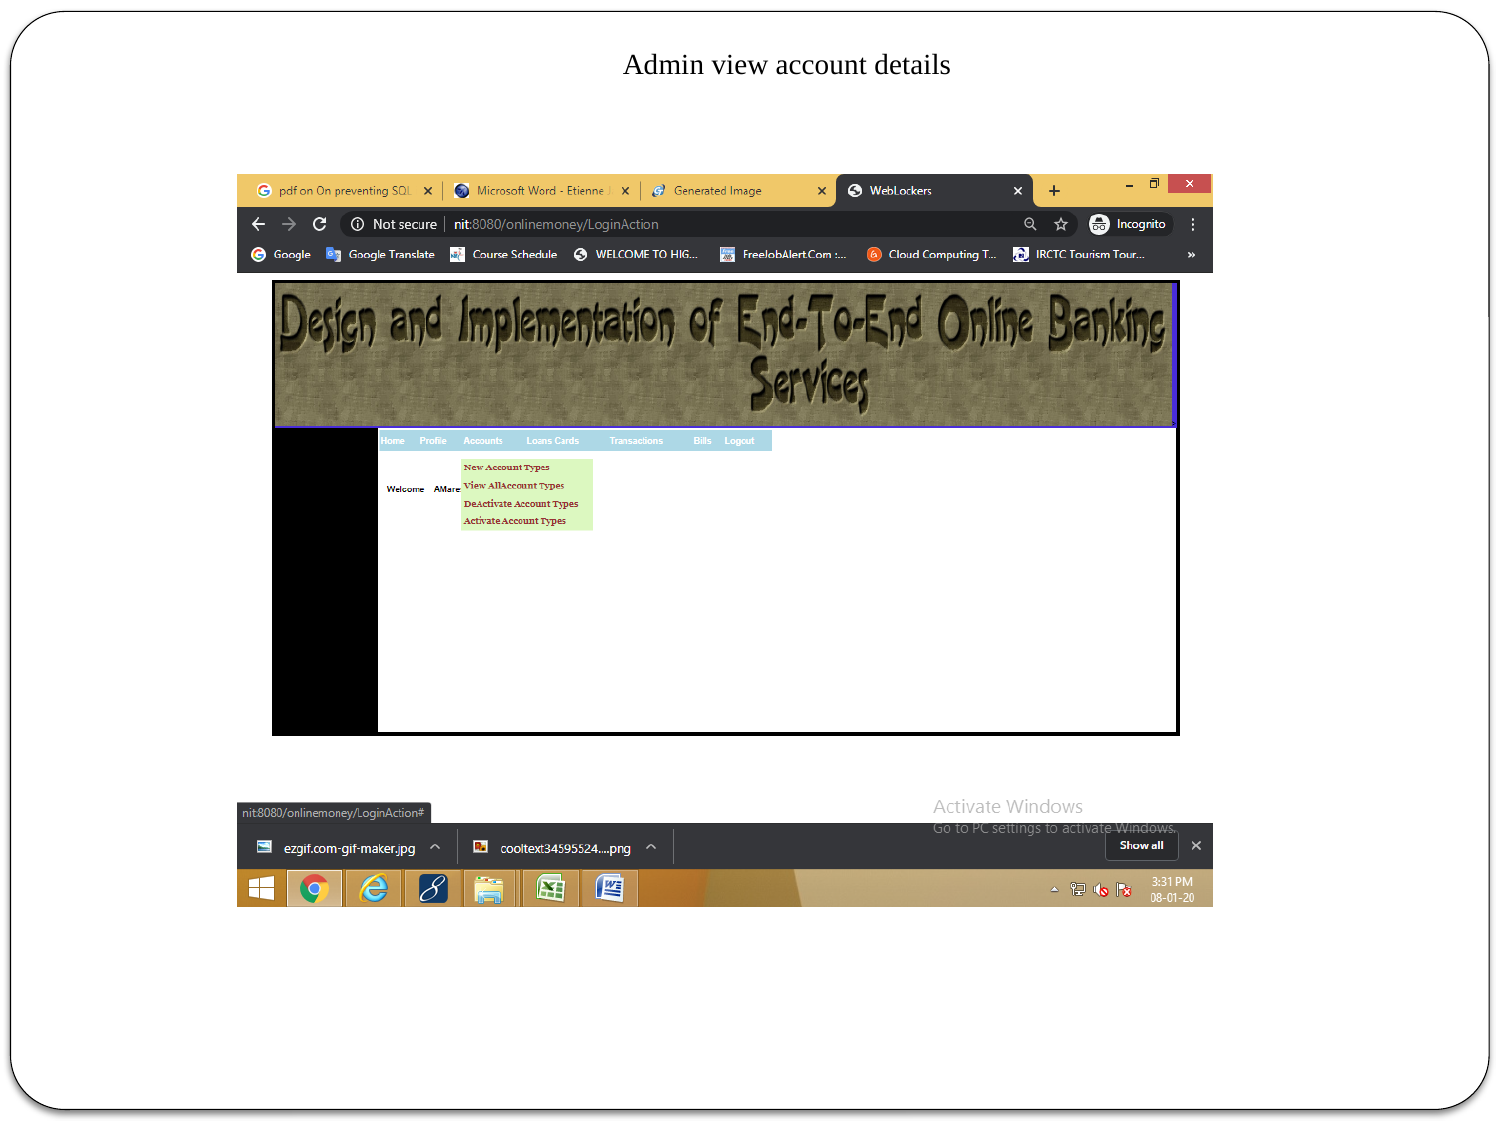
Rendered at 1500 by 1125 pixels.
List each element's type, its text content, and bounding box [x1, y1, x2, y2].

text_box Admin view account details [607, 37, 967, 88]
picture [237, 174, 1213, 907]
